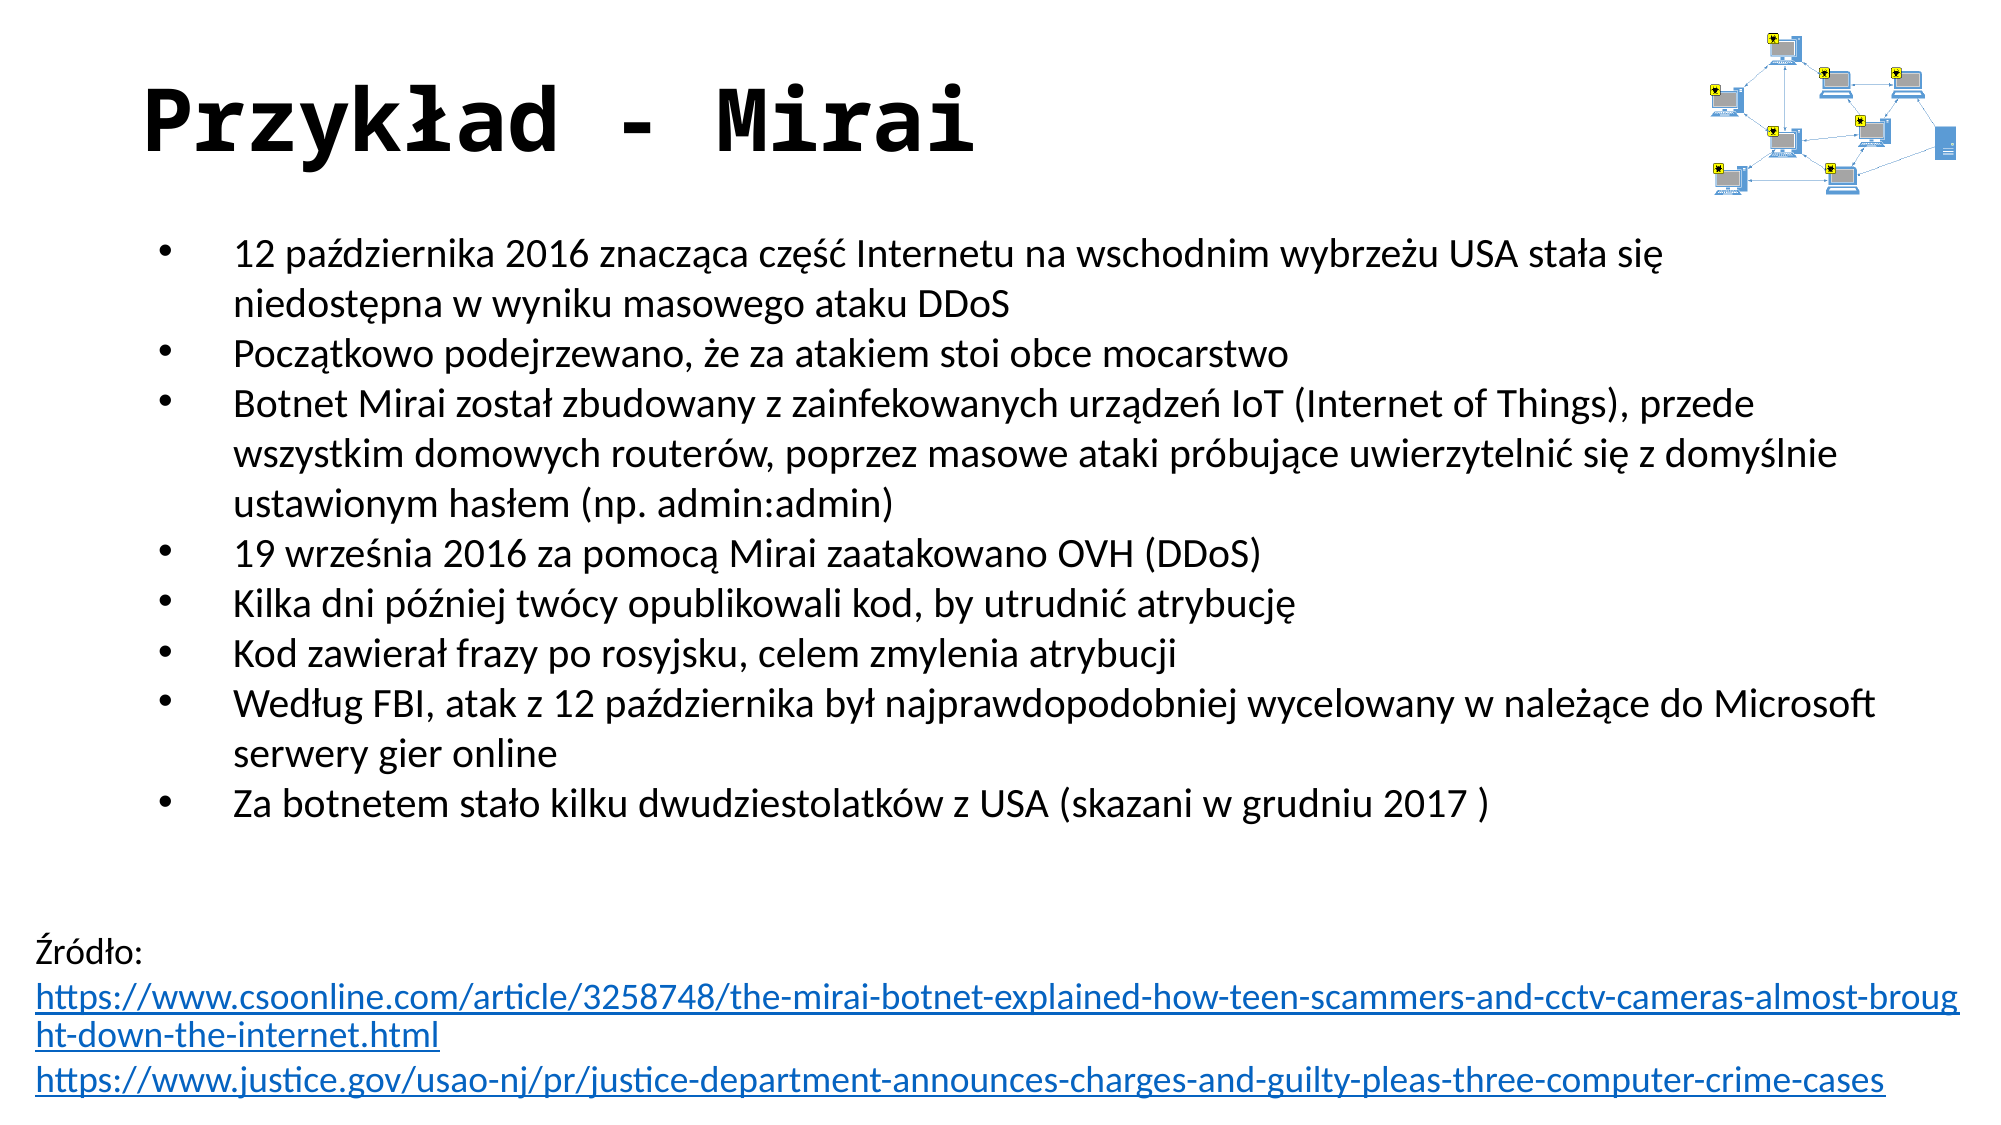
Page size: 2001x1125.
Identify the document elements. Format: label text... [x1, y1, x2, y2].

text_box Źródło: https://www.csoonline.com/article/3258748/the-mirai-botnet-explained-how-teen-scammers-and-cctv-cameras-almost-brought-down-the-internet.html https://www.justice.gov/usao-nj/pr/justice-department-announces-charges-and-guilty-pleas-three-computer-crime-cases [20, 919, 1988, 1070]
title Przykład - Mirai [126, 68, 1709, 179]
text_box 12 października 2016 znacząca część Internetu na wschodnim wybrzeżu USA stała się niedostępna w wyniku masowego ataku DDoS Początkowo podejrzewano, że za atakiem stoi obce mocarstwo Botnet Mirai został zbudowany z zainfekowanych urządzeń IoT (Internet of Things), przede wszystkim domowych routerów, poprzez masowe ataki próbujące uwierzytelnić się z domyślnie ustawionym hasłem (np. admin:admin) 19 września 2016 za pomocą Mirai zaatakowano OVH (DDoS) Kilka dni później twócy opublikowali kod, by utrudnić atrybucję Kod zawierał frazy po rosyjsku, celem zmylenia atrybucji Według FBI, atak z 12 października był najprawdopodobniej wycelowany w należące do Microsoft serwery gier online Za botnetem stało kilku dwudziestolatków z USA (skazani w grudniu 2017 ) [143, 218, 1899, 833]
picture [1709, 33, 1958, 201]
